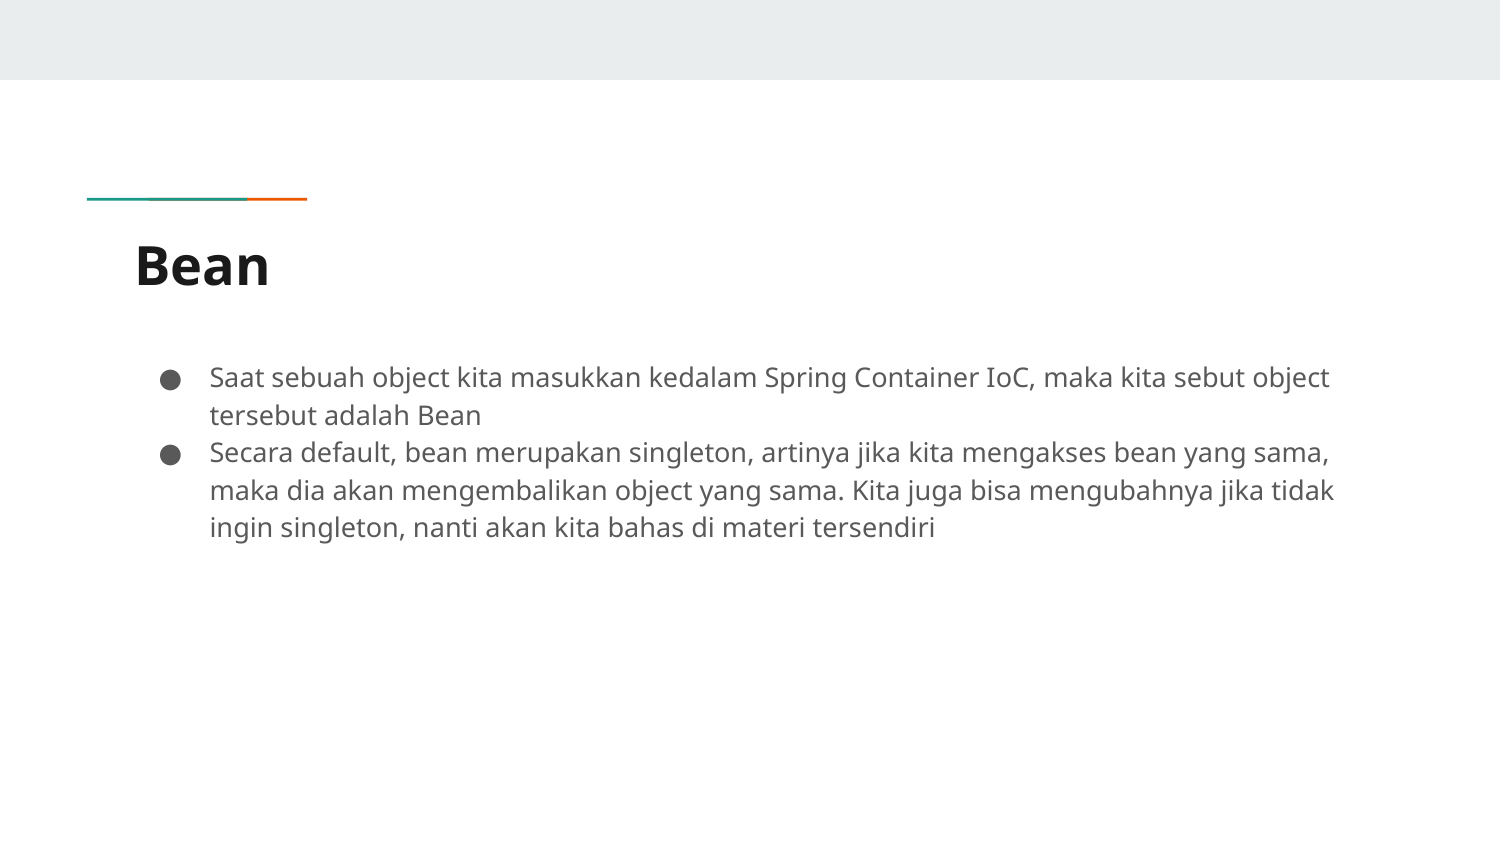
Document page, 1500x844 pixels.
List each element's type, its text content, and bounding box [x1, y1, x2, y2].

list Saat sebuah object kita masukkan kedalam Spring Container IoC, maka kita sebut object tersebut adalah Bean Secara default, bean merupakan singleton, artinya jika kita mengakses bean yang sama, maka dia akan mengembalikan object yang sama. Kita juga bisa mengubahnya jika tidak ingin singleton, nanti akan kita bahas di materi tersendiri [119, 341, 1381, 712]
title Bean [119, 216, 1381, 305]
